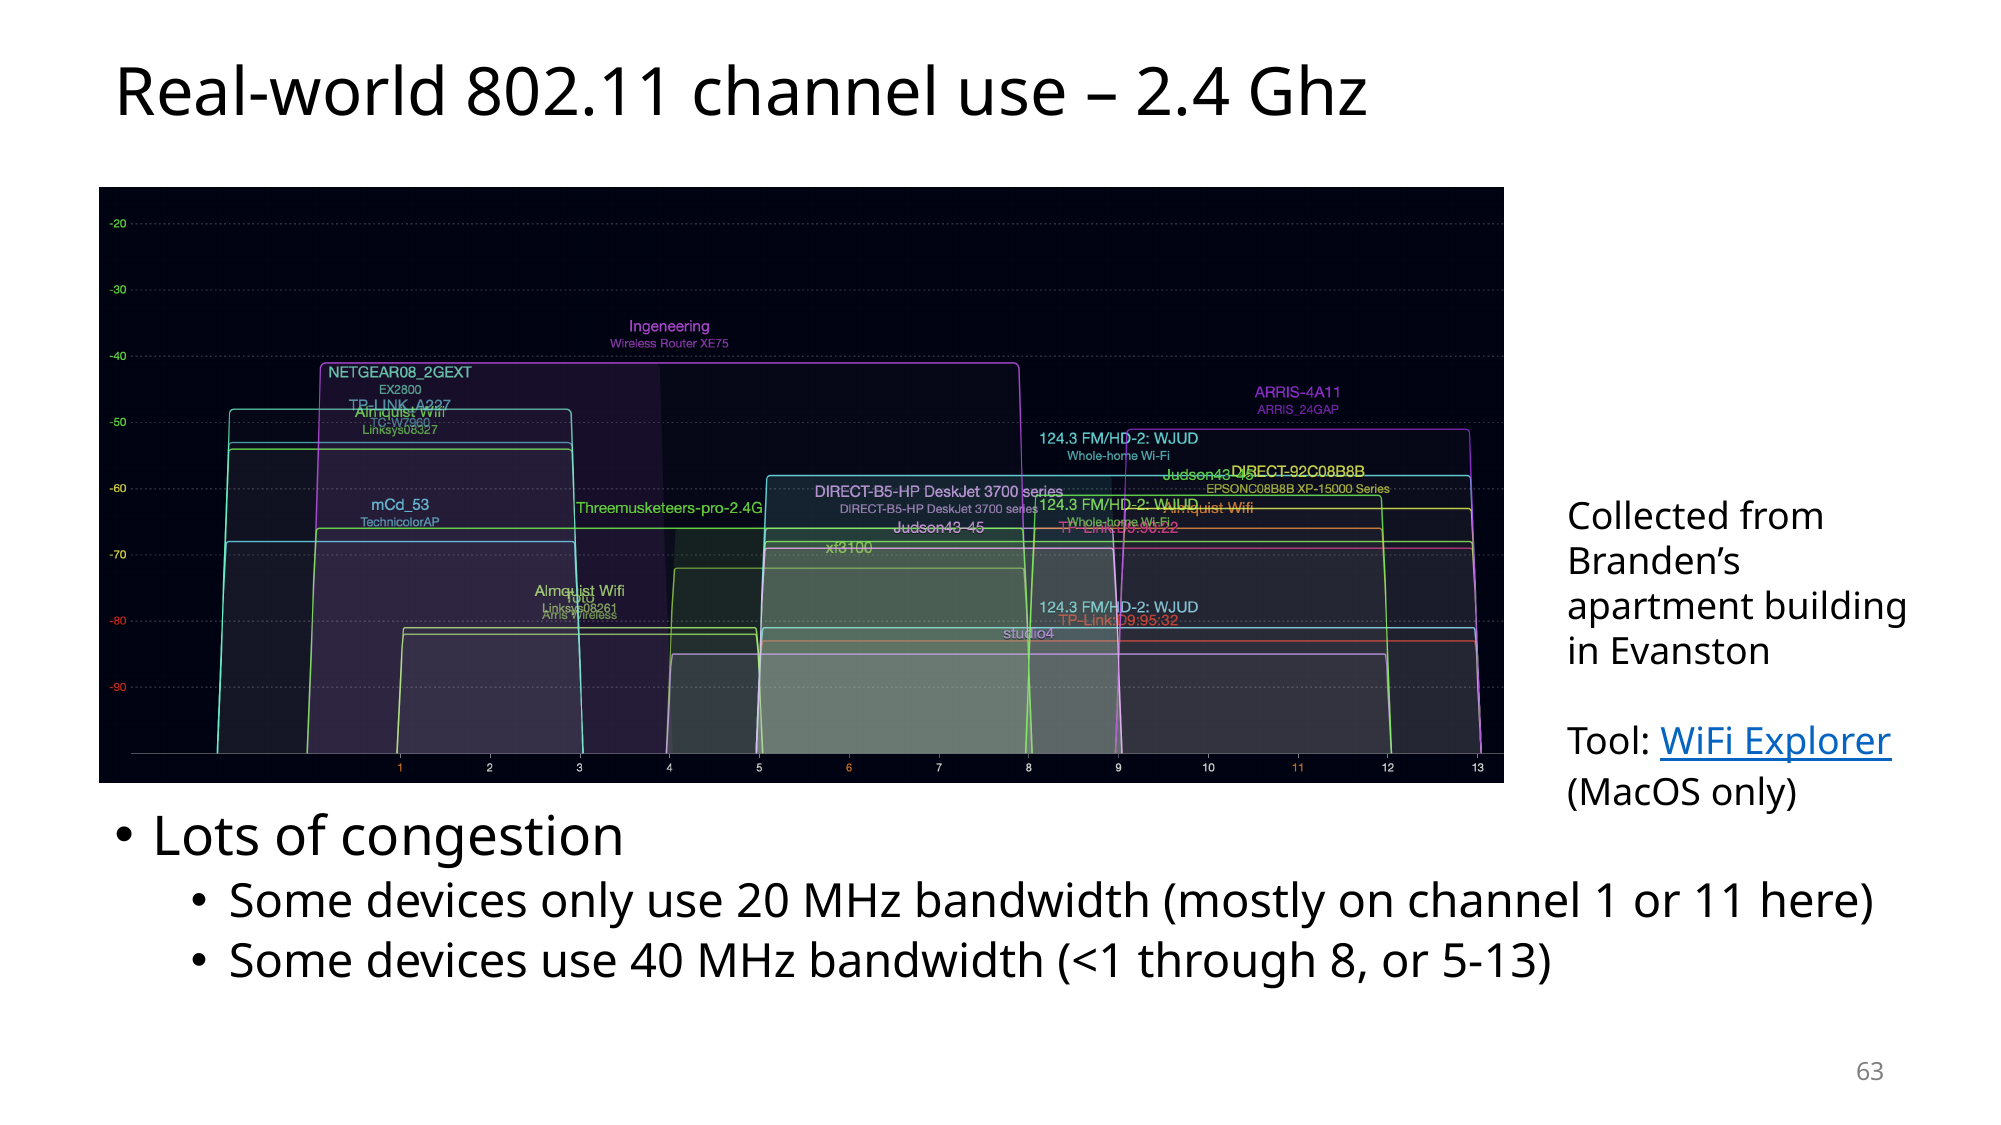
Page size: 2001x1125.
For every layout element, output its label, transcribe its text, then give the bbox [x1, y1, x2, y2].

slide_number 63 [1749, 1042, 1900, 1103]
list Lots of congestion Some devices only use 20 MHz bandwidth (mostly on channel 1 or 11 here) Some devices use 40 MHz bandwidth (<1 through 8, or 5-13) [99, 800, 1900, 1013]
picture [99, 187, 1504, 783]
text_box Collected from Branden’s apartment building in Evanston Tool: WiFi Explorer (MacOS only) [1552, 484, 1933, 821]
title Real-world 802.11 channel use – 2.4 Ghz [99, 37, 1900, 150]
